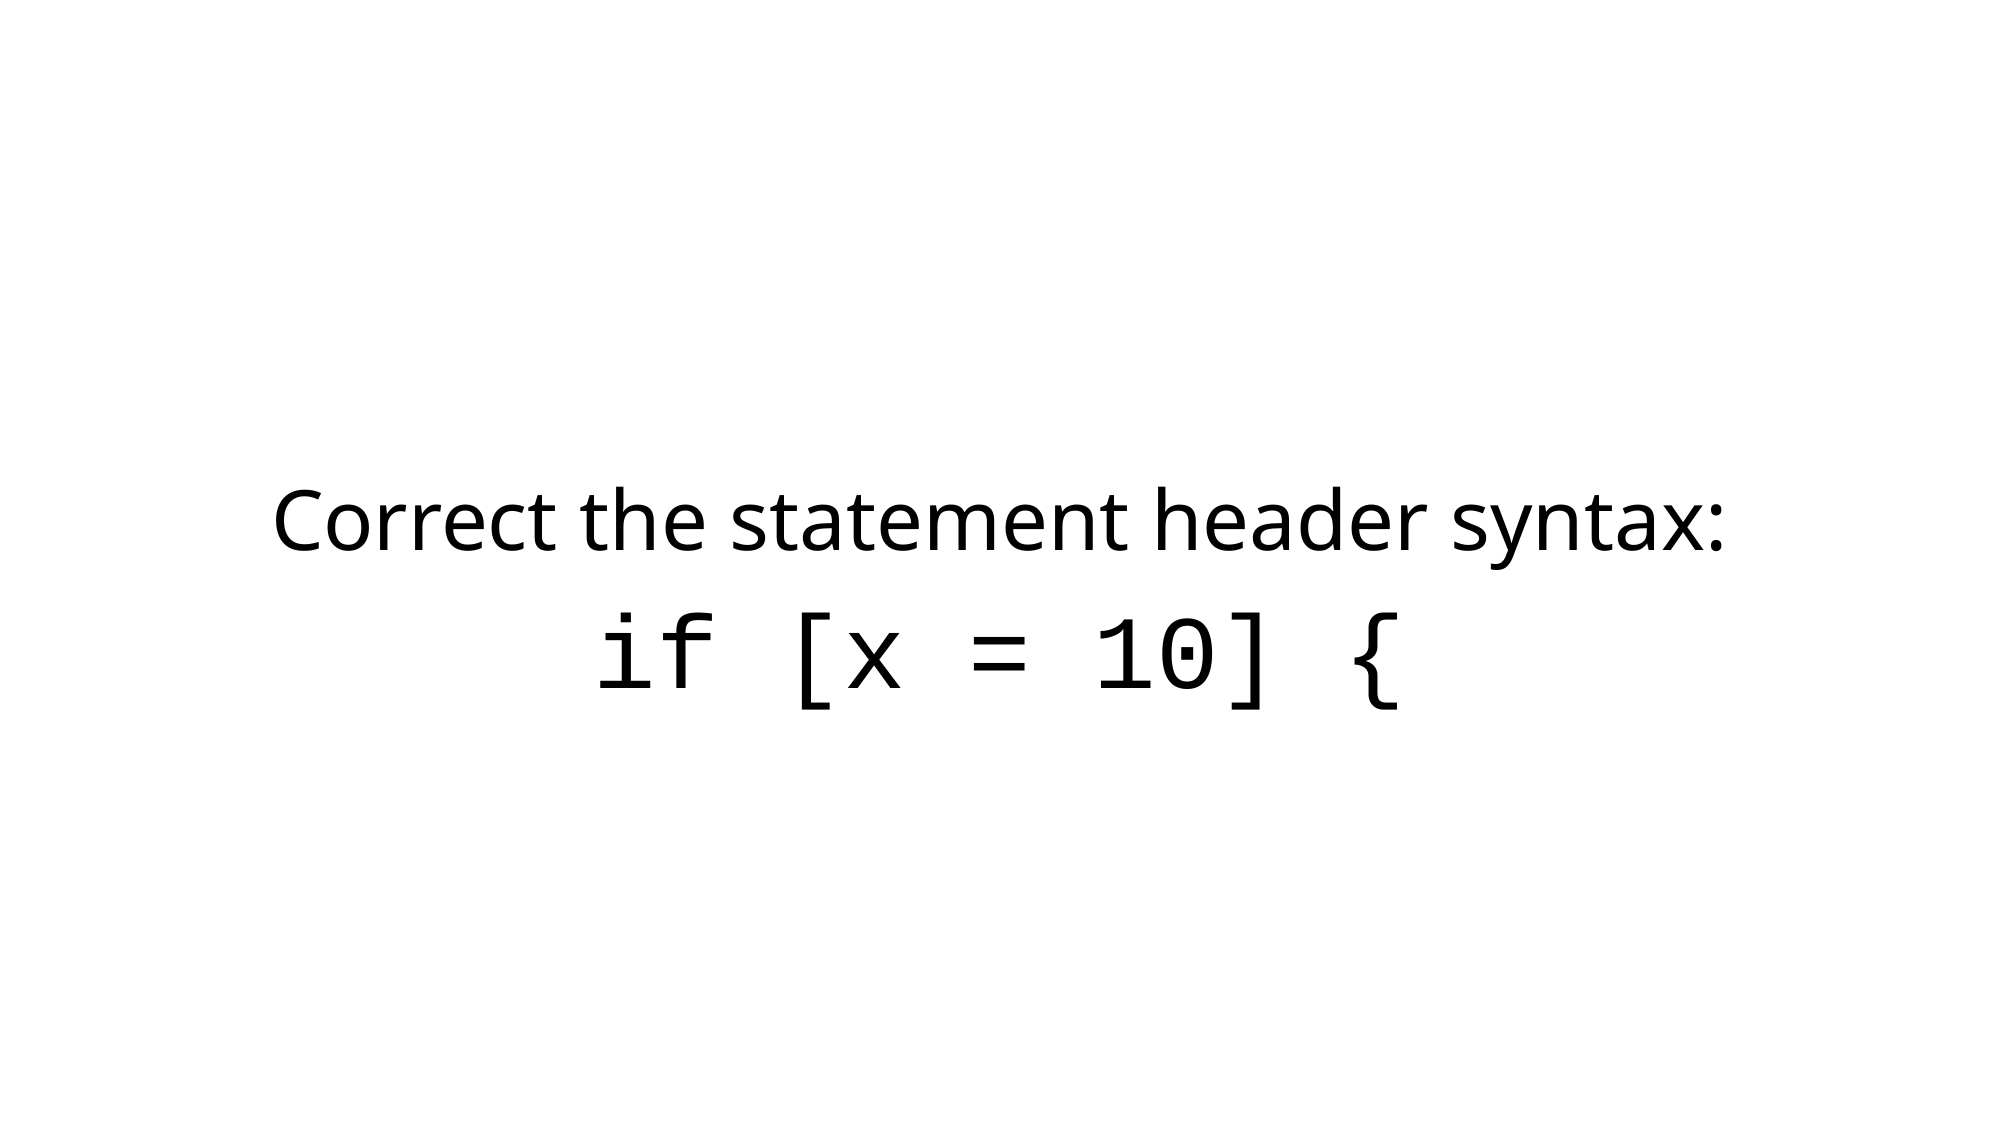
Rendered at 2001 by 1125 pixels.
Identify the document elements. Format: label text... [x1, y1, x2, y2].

subtitle if [x = 10] { [203, 590, 1797, 863]
title Correct the statement header syntax: [164, 184, 1836, 576]
